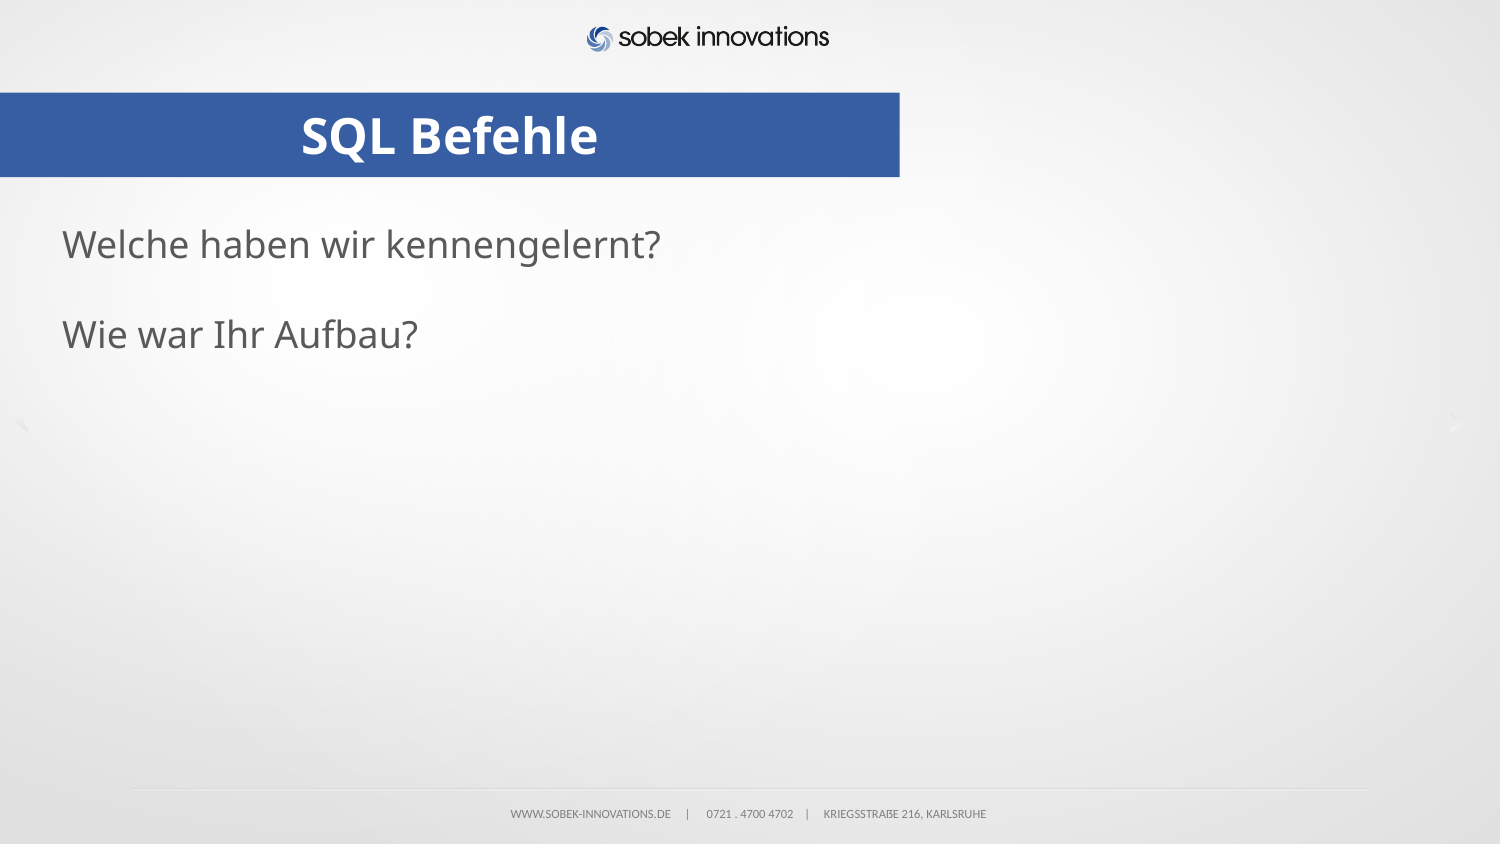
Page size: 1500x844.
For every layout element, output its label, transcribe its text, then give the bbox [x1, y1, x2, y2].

list Welche haben wir kennengelernt? Wie war Ihr Aufbau? [62, 221, 1449, 783]
picture [0, 0, 1500, 844]
title SQL Befehle [0, 92, 900, 178]
